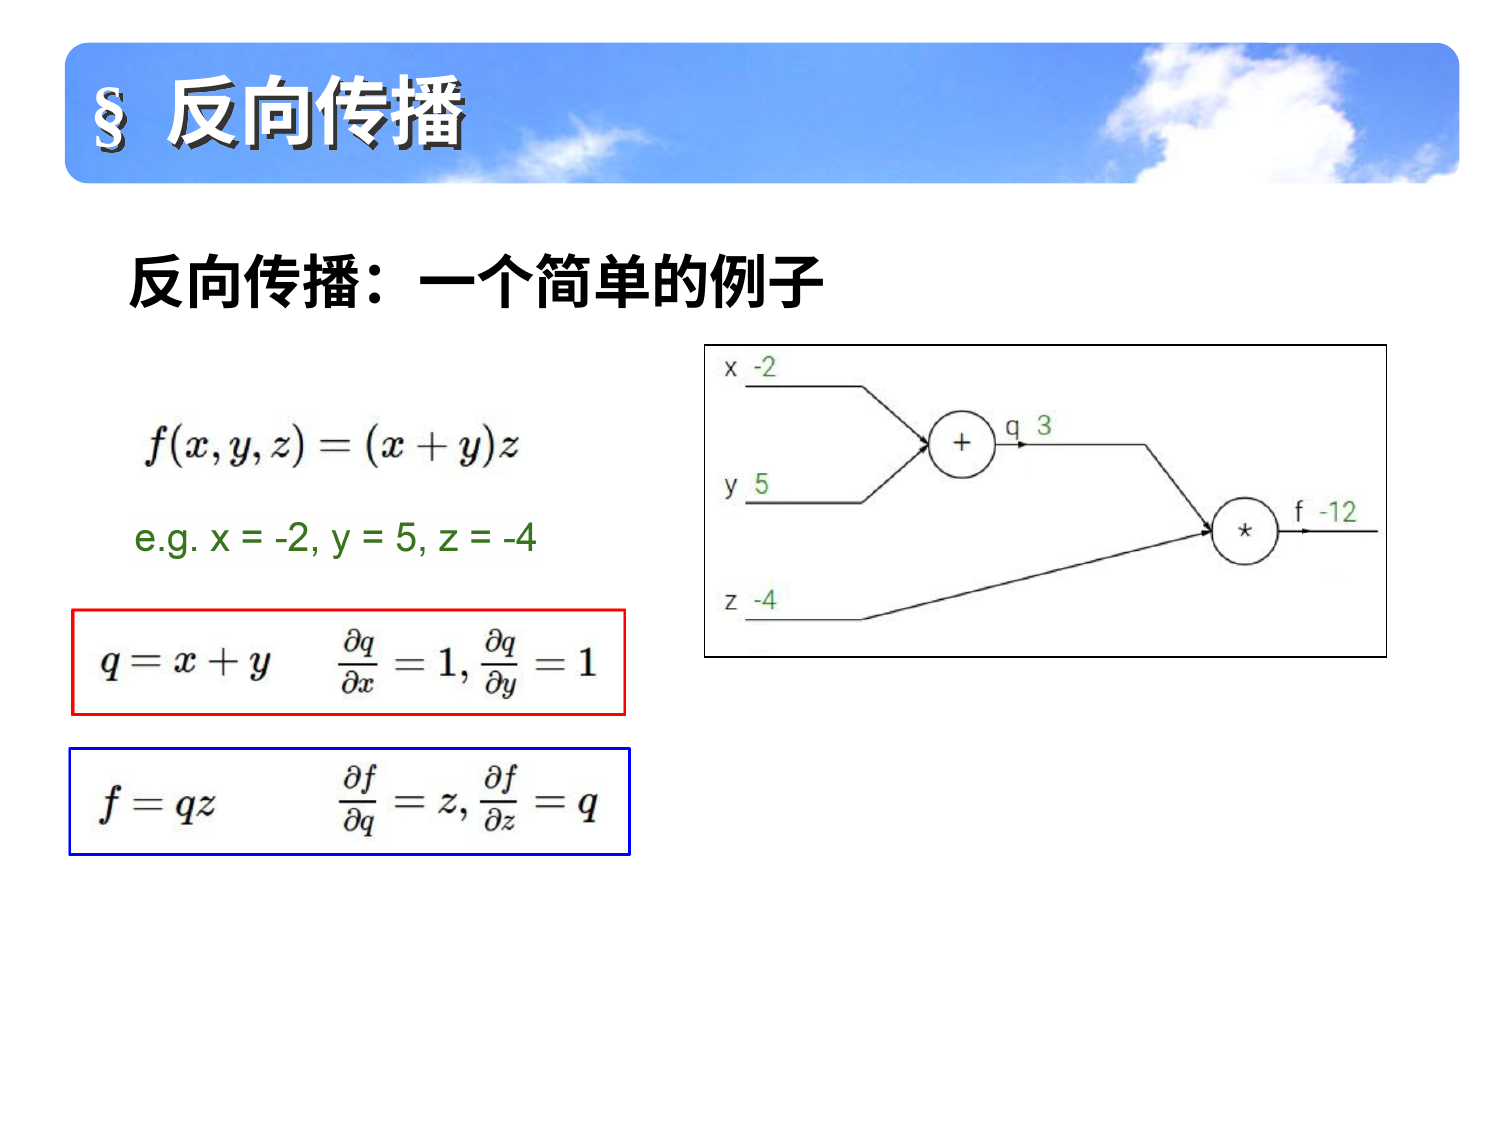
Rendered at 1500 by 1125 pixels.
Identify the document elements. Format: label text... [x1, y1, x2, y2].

picture [64, 42, 1460, 184]
picture [62, 741, 637, 862]
text_box 反向传播：一个简单的例子 [112, 237, 1150, 323]
picture [68, 603, 632, 725]
text_box § 反向传播 [74, 49, 1288, 168]
picture [135, 514, 542, 563]
picture [137, 412, 538, 490]
picture [699, 337, 1392, 665]
